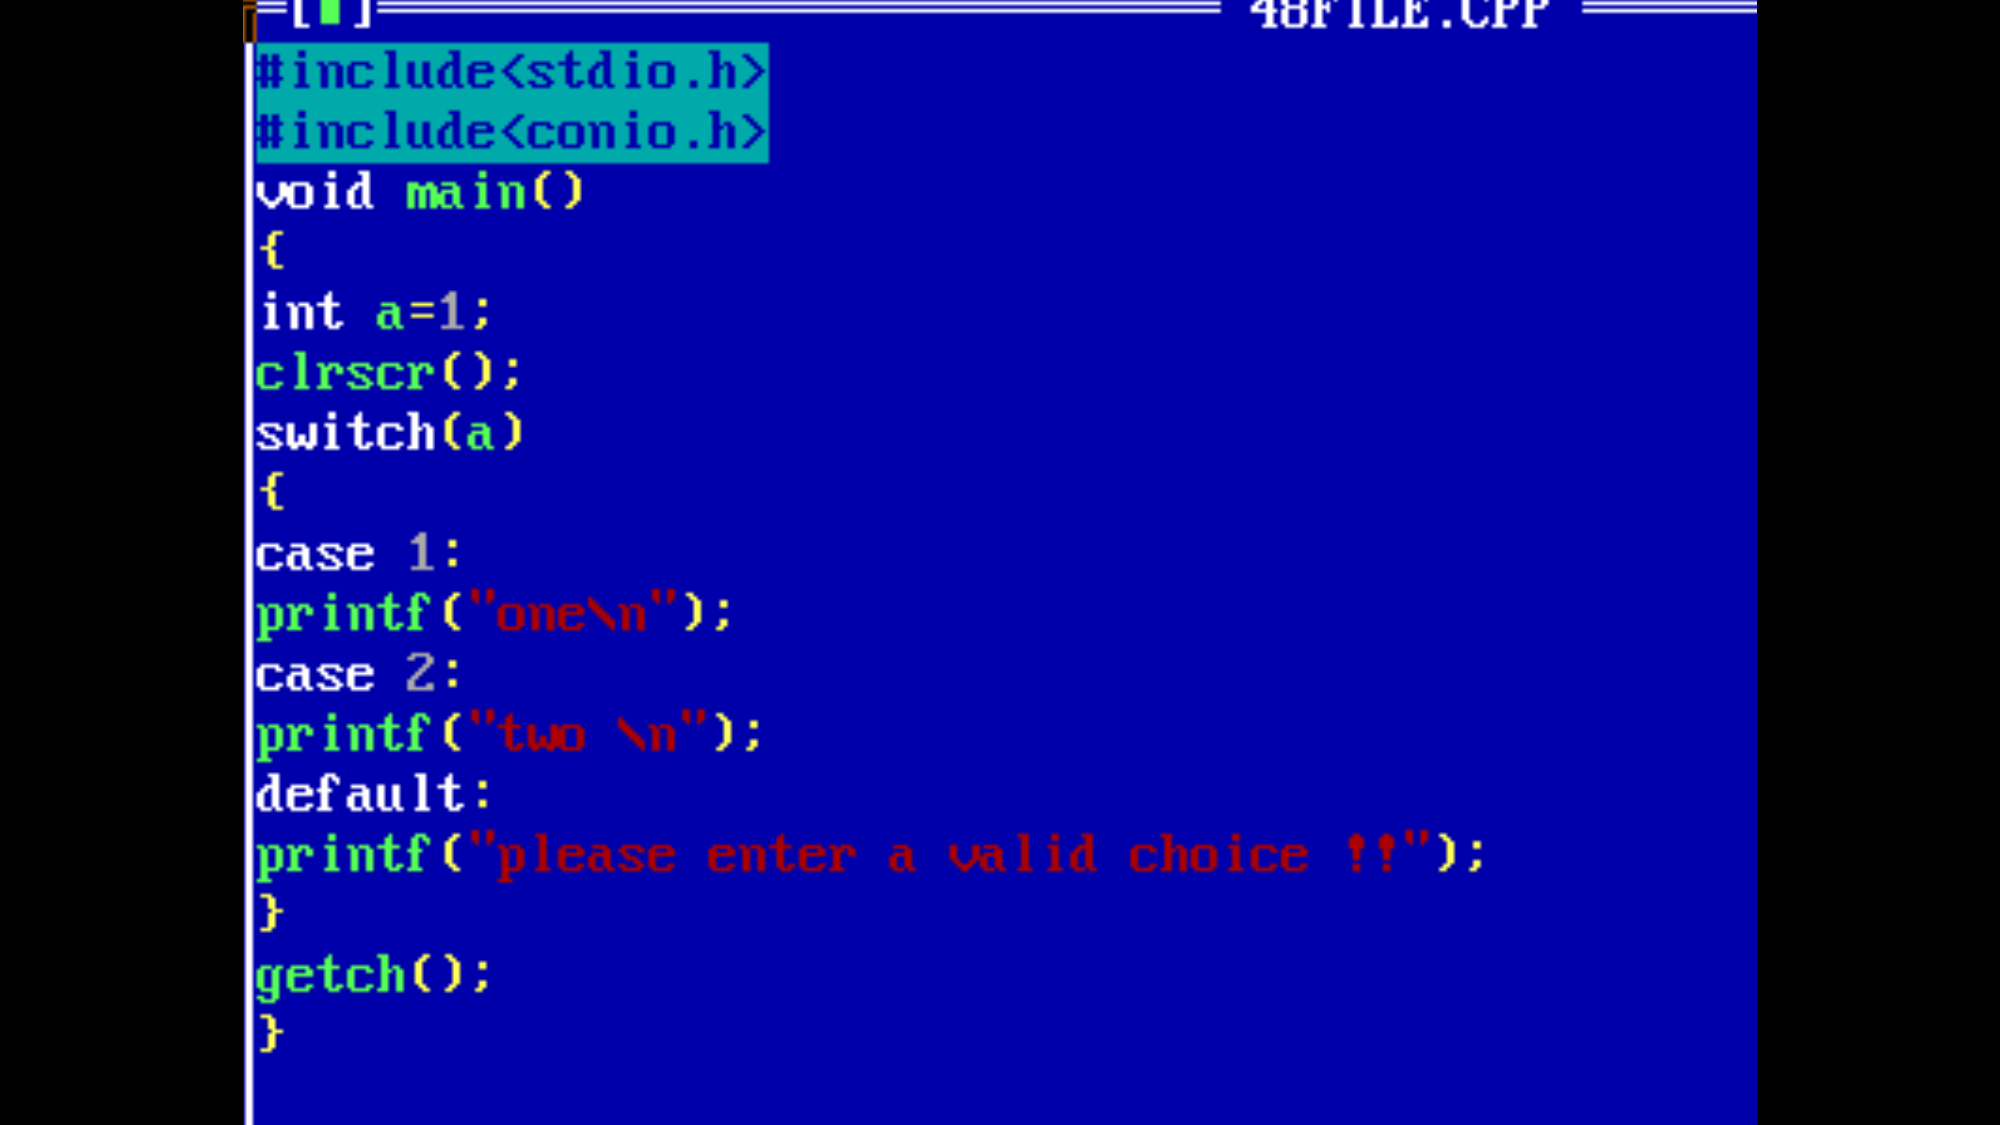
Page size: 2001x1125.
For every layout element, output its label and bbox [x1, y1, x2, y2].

picture [243, 0, 1757, 1125]
